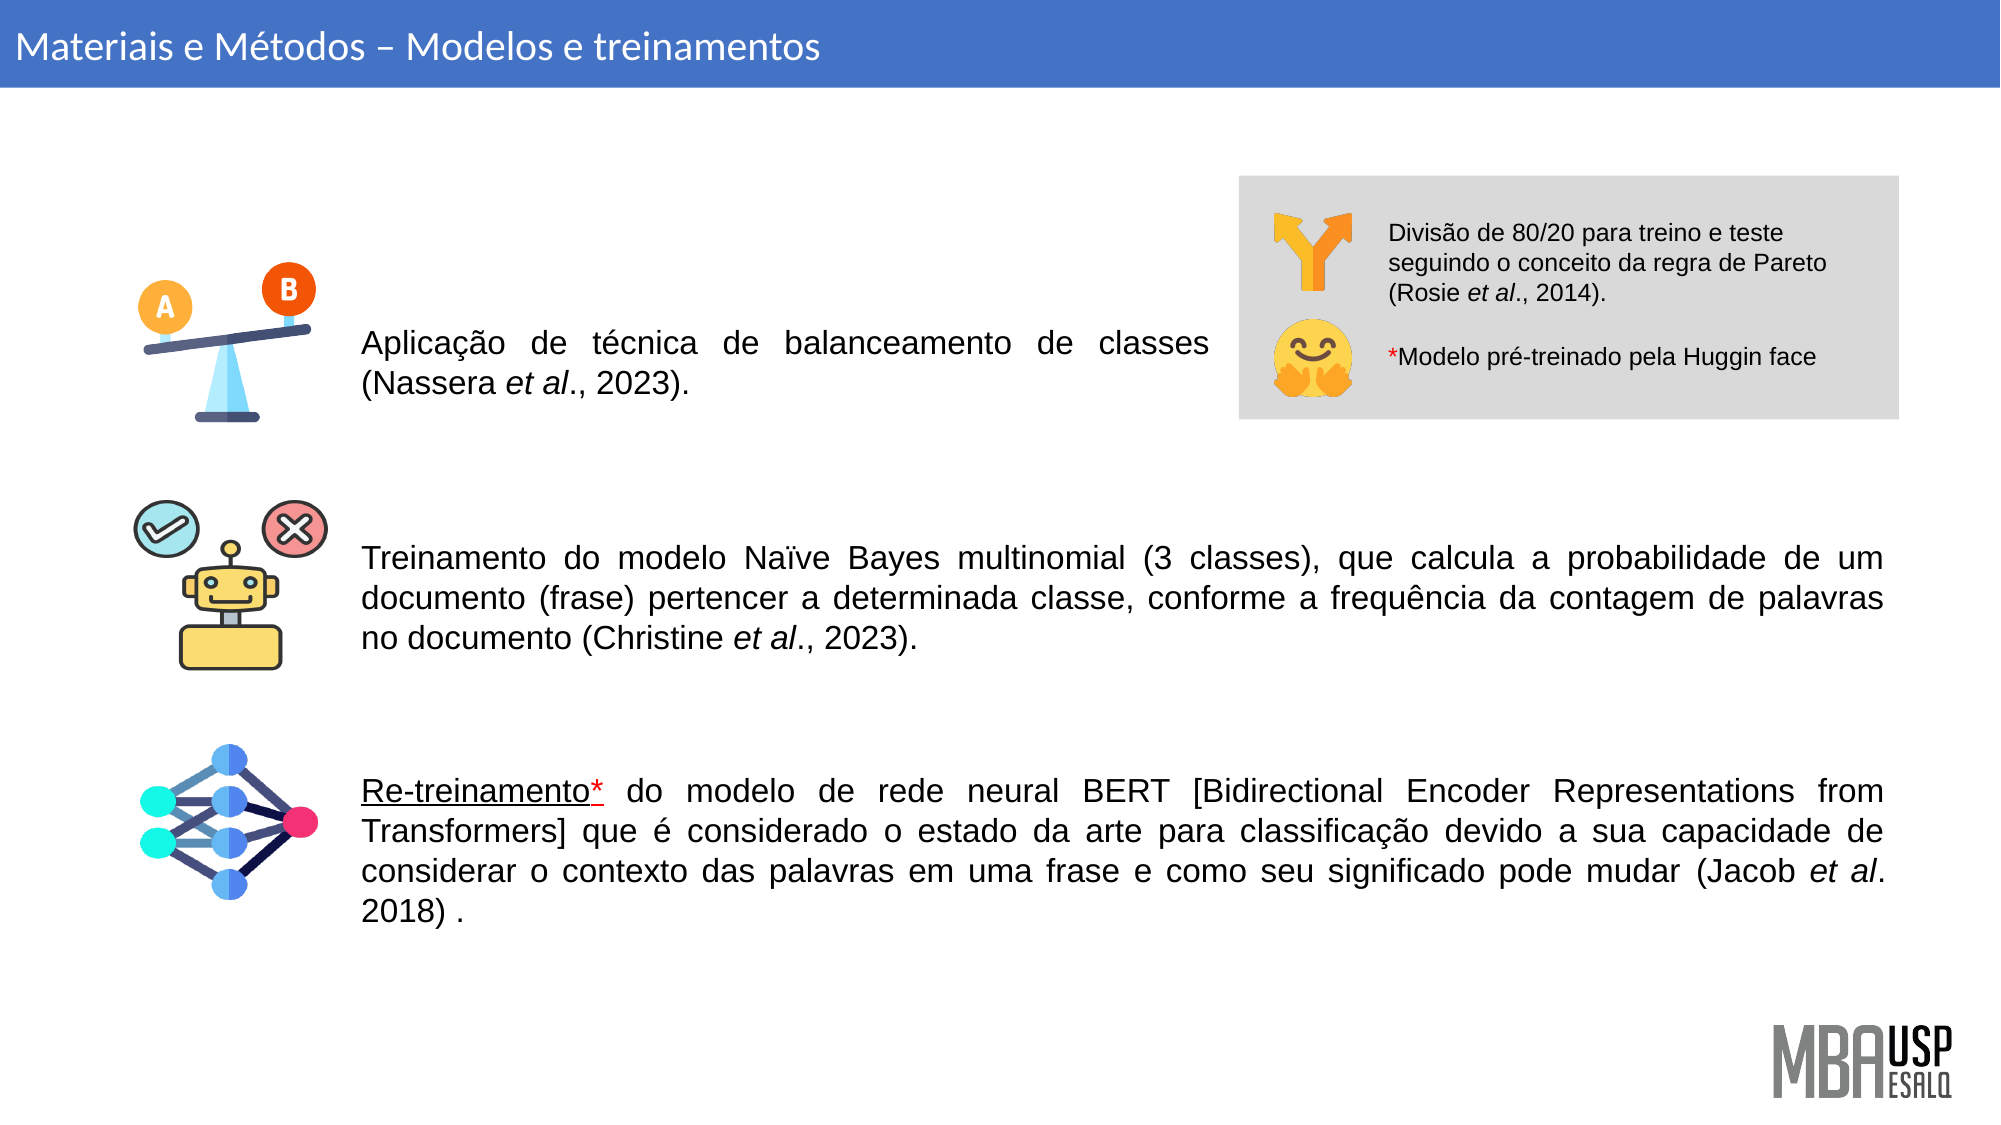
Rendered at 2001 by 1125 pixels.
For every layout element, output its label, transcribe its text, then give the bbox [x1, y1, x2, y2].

text_box Aplicação de técnica de balanceamento de classes (Nassera et al., 2023). [346, 313, 1226, 409]
picture [1765, 1021, 1960, 1102]
text_box [1238, 175, 1900, 420]
picture [1274, 319, 1352, 397]
text_box Materiais e Métodos – Modelos e treinamentos [0, 0, 2000, 89]
picture [129, 496, 332, 674]
picture [1274, 213, 1352, 291]
text_box Divisão de 80/20 para treino e teste seguindo o conceito da regra de Pareto (Rosie et al., 2014). [1373, 208, 1889, 344]
text_box *Modelo pré-treinado pela Huggin face [1373, 344, 1876, 378]
picture [140, 744, 318, 900]
text_box Re-treinamento* do modelo de rede neural BERT [Bidirectional Encoder Representations from Transformers] que é considerado o estado da arte para classificação devido a sua capacidade de considerar o contexto das palavras em uma frase e como seu significado pode mudar (Jacob et al. 2018) . [346, 761, 1901, 937]
text_box Treinamento do modelo Naïve Bayes multinomial (3 classes), que calcula a probabilidade de um documento (frase) pertencer a determinada classe, conforme a frequência da contagem de palavras no documento (Christine et al., 2023). [346, 529, 1901, 664]
picture [138, 253, 316, 431]
